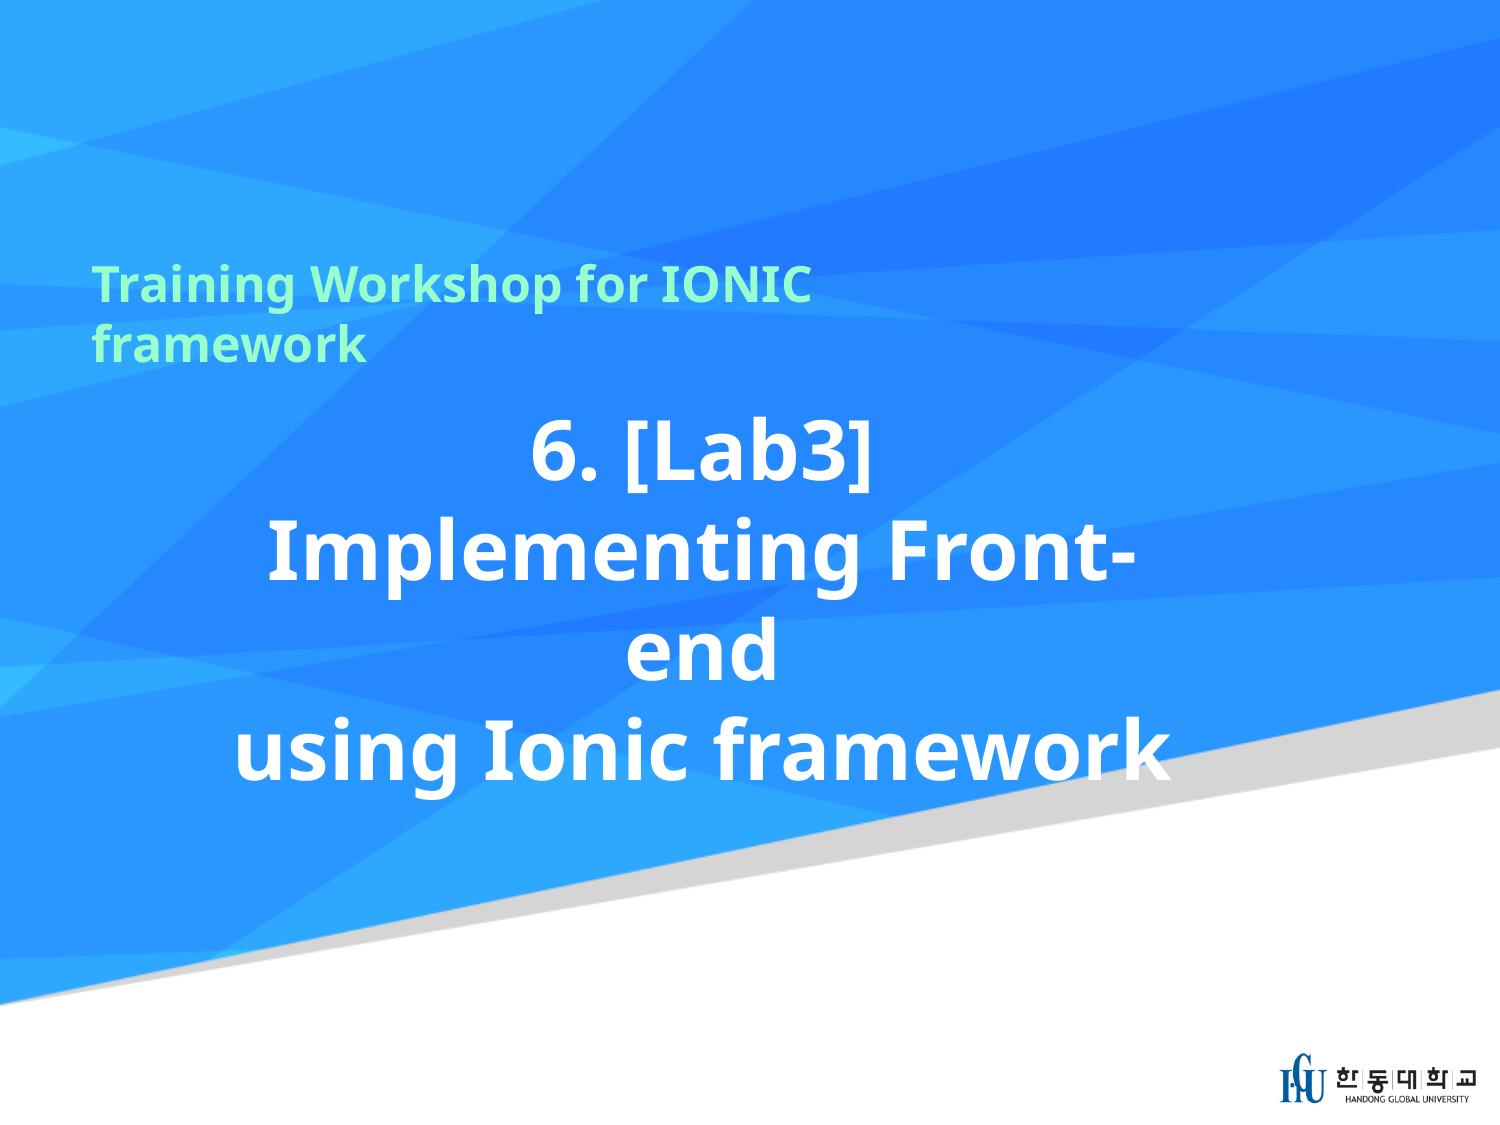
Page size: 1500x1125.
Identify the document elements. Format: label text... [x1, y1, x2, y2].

picture [0, 0, 1500, 1125]
list Training Workshop for IONIC framework [76, 219, 1105, 381]
title 6. [Lab3] Implementing Front-end using Ionic framework [210, 396, 1195, 701]
